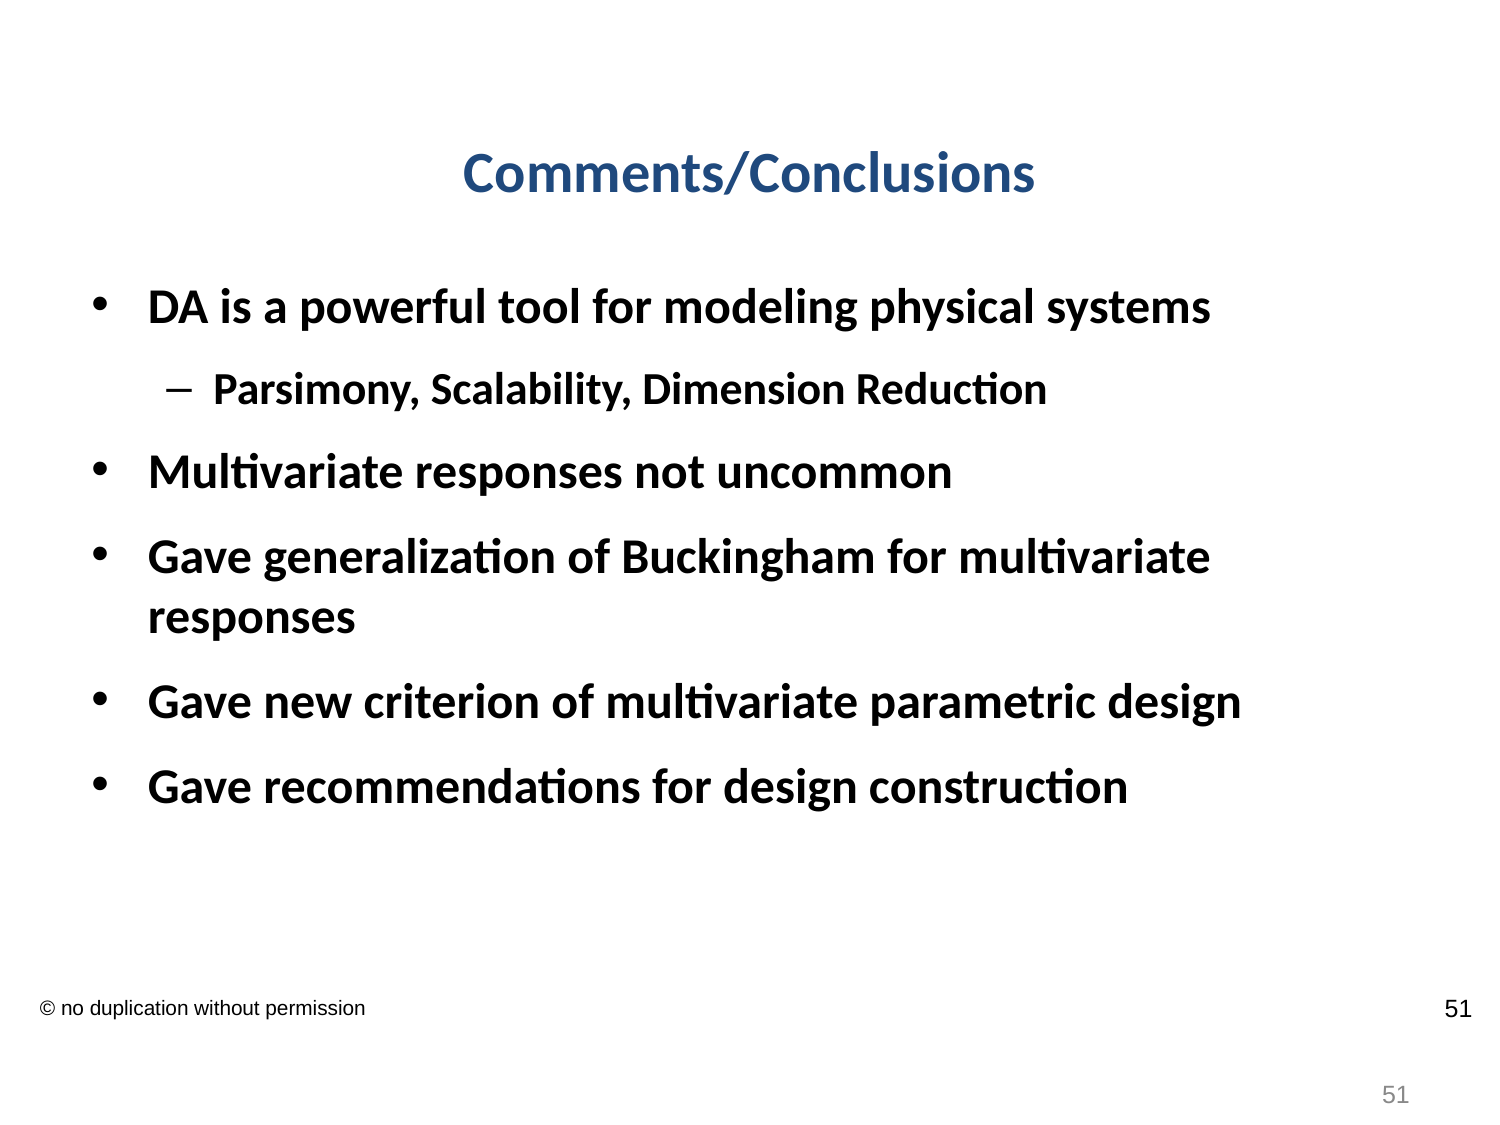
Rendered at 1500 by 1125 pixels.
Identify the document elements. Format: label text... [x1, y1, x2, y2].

list DA is a powerful tool for modeling physical systems Parsimony, Scalability, Dimension Reduction Multivariate responses not uncommon Gave generalization of Buckingham for multivariate responses Gave new criterion of multivariate parametric design Gave recommendations for design construction [76, 266, 1427, 1009]
slide_number 51 [1275, 1062, 1425, 1125]
title Comments/Conclusions [75, 75, 1425, 263]
